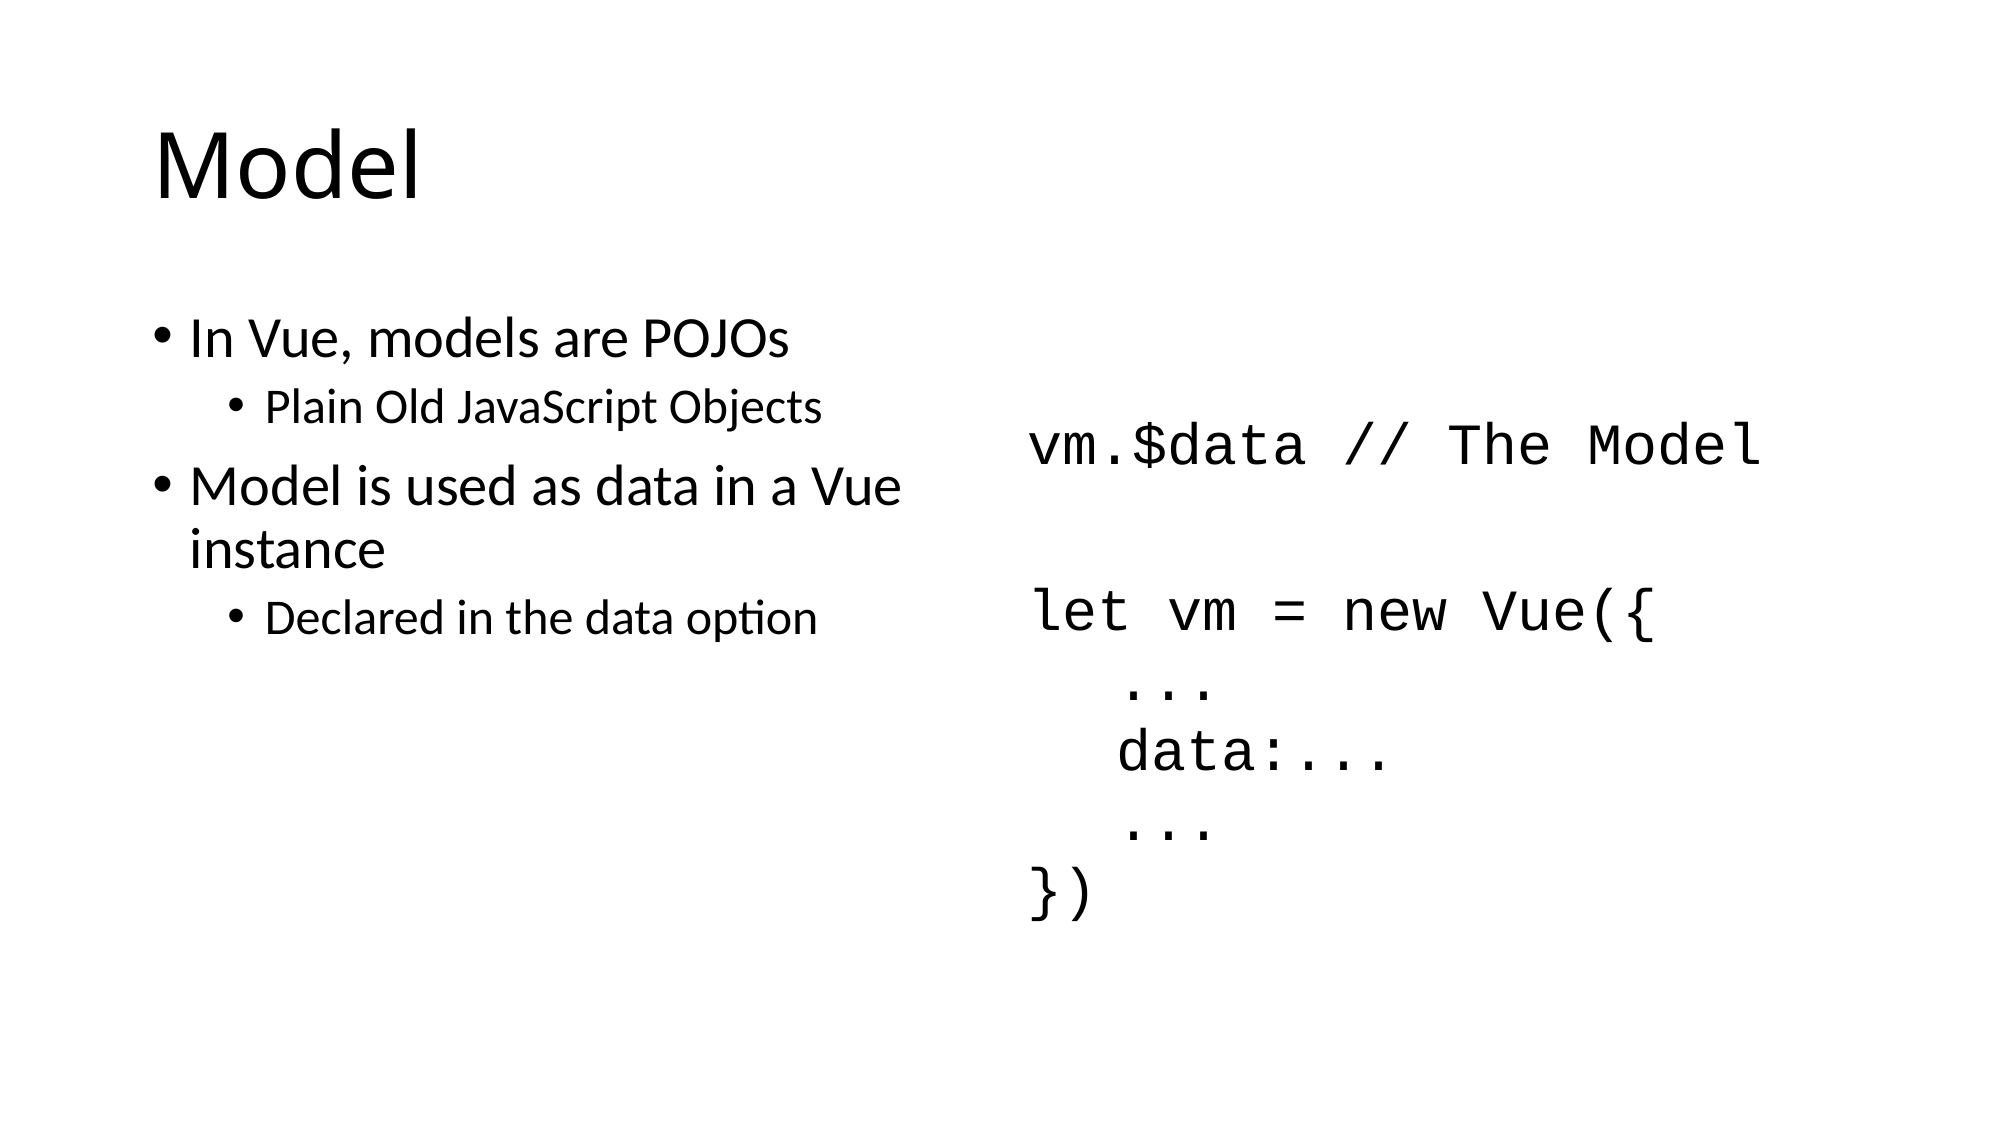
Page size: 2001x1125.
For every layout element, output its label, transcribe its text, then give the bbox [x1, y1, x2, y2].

title Model [137, 59, 1863, 278]
list vm.$data // The Model let vm = new Vue({ ... data:... ... }) [1012, 299, 1863, 1014]
list In Vue, models are POJOs Plain Old JavaScript Objects Model is used as data in a Vue instance Declared in the data option [137, 299, 988, 1014]
